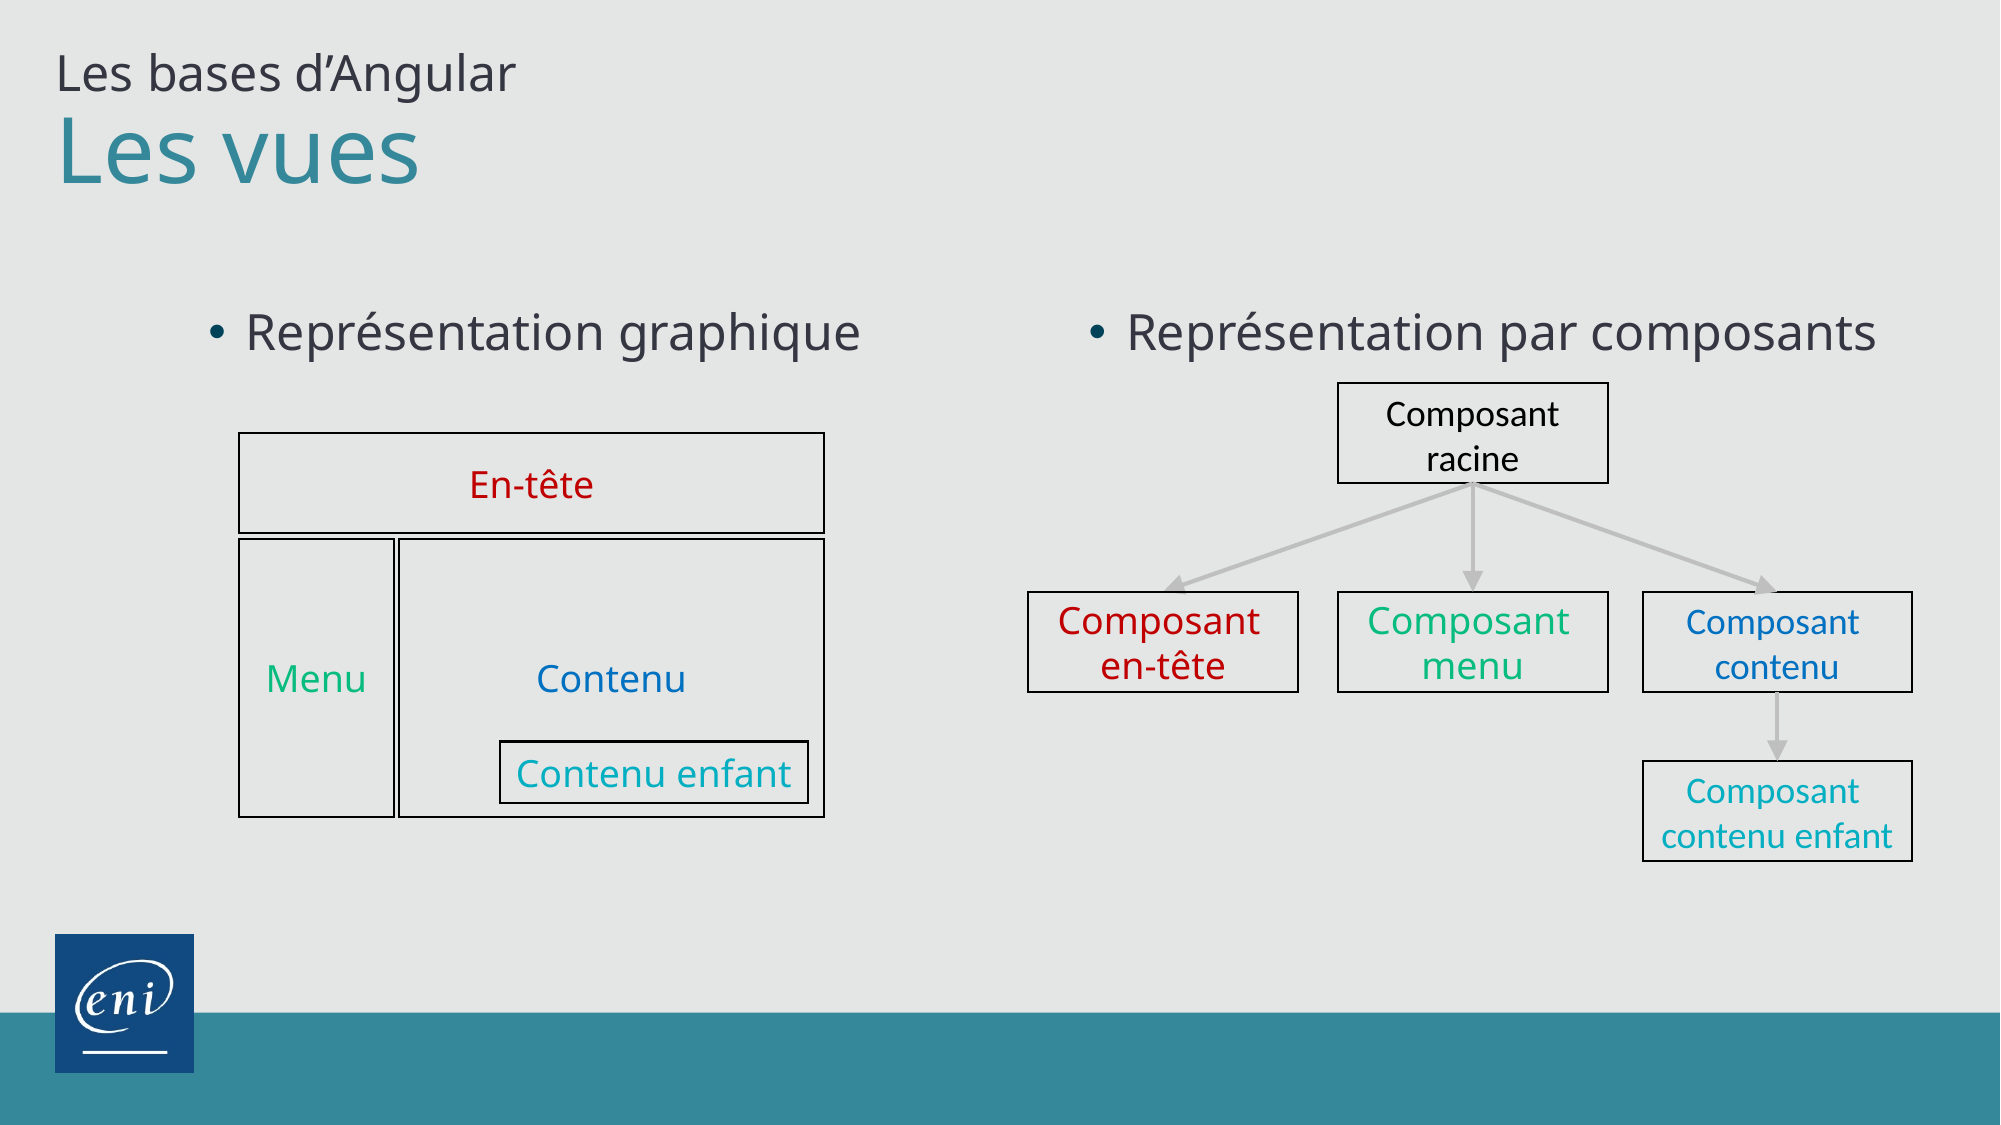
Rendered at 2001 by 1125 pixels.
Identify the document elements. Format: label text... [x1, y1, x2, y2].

list Représentation graphique [193, 299, 915, 912]
text_box Contenu enfant [499, 740, 809, 804]
text_box Contenu [398, 538, 825, 818]
text_box Menu [238, 538, 395, 818]
picture [55, 934, 194, 1073]
list Les bases d’Angular [55, 31, 1952, 103]
text_box Représentation par composants [1073, 299, 1982, 912]
title Les vues [55, 104, 1952, 205]
text_box Composant en-tête [1027, 591, 1073, 693]
text_box En-tête [238, 432, 825, 534]
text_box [1163, 483, 1472, 592]
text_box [1472, 483, 1778, 592]
